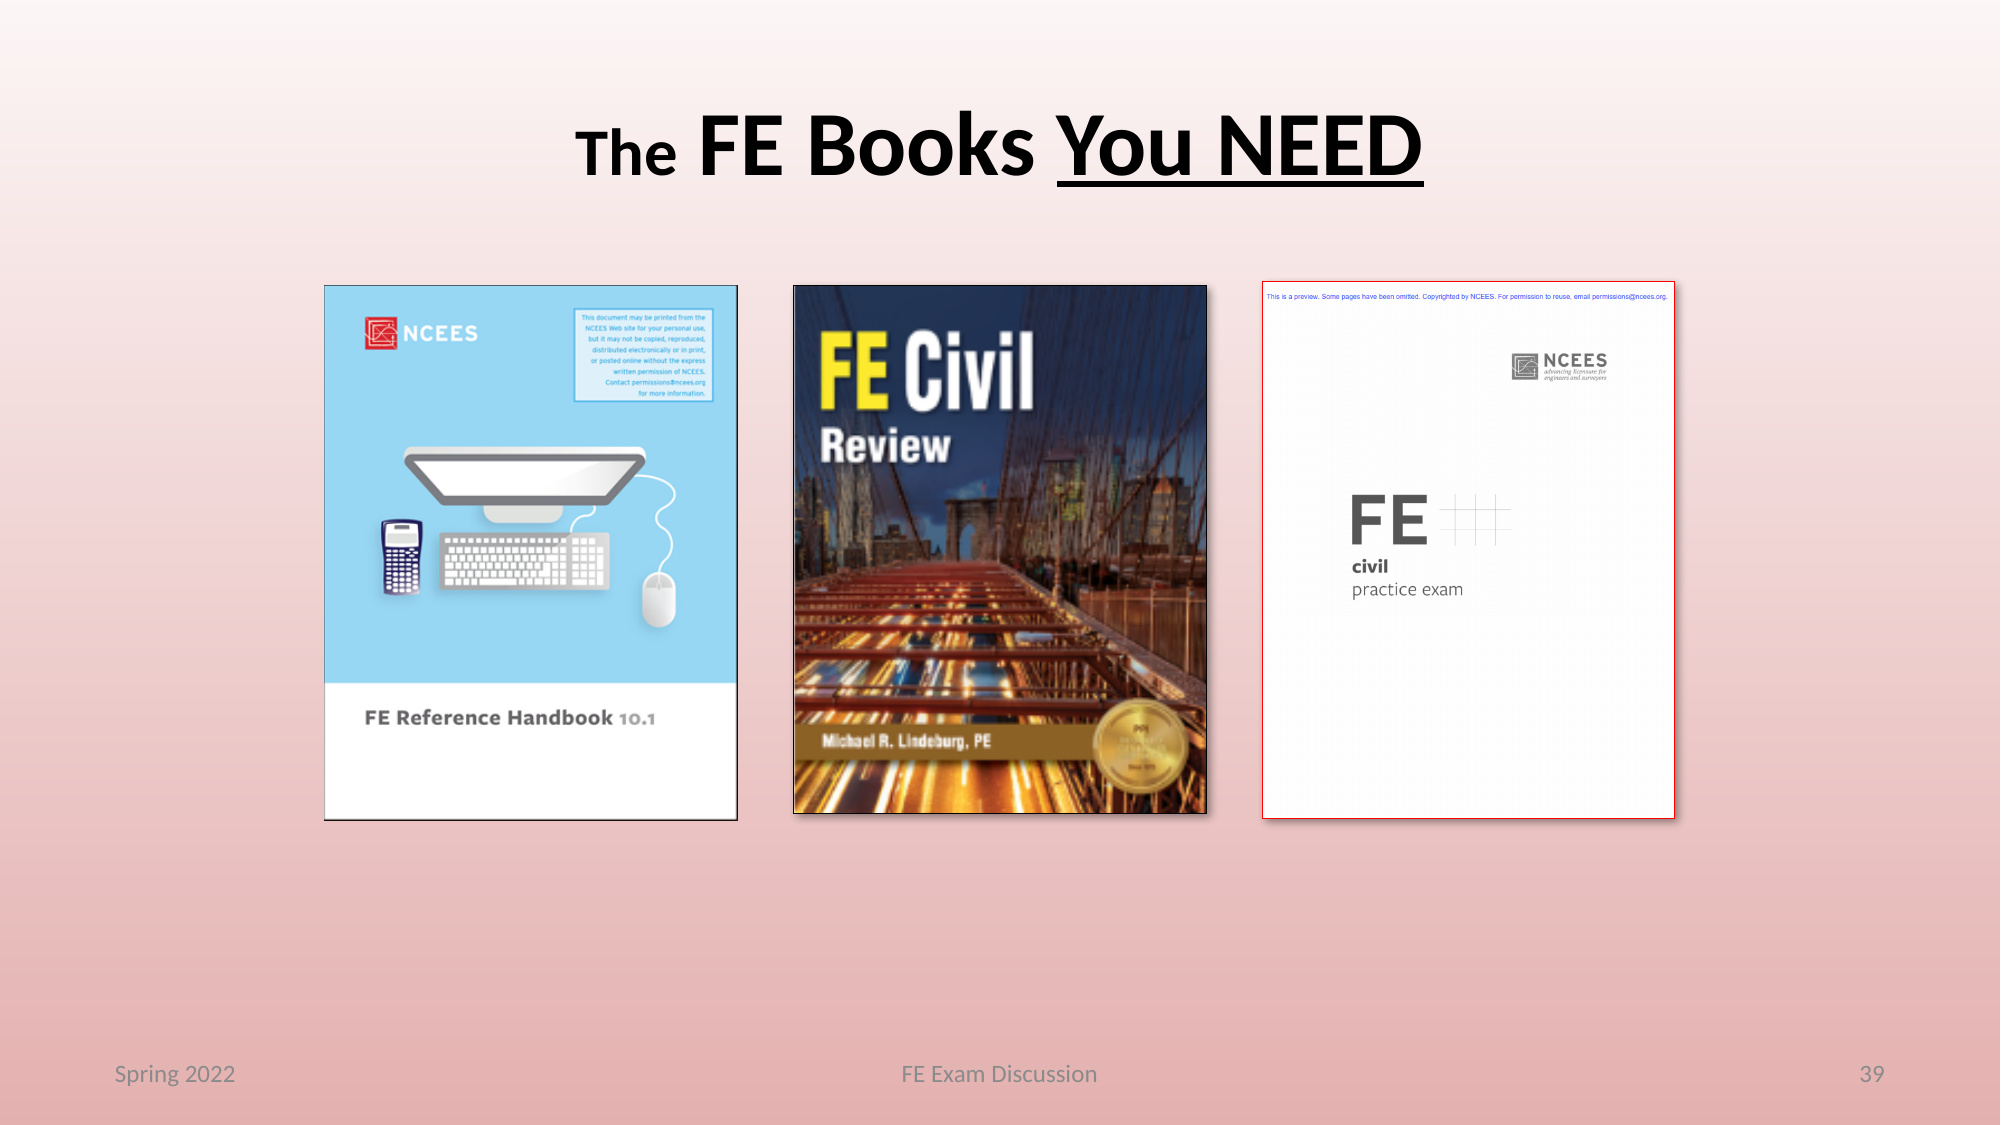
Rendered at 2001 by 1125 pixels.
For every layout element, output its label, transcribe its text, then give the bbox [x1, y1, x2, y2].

picture [793, 285, 1207, 814]
picture [1262, 281, 1676, 819]
slide_number Spring 2022 [99, 1042, 567, 1103]
picture [324, 285, 738, 822]
slide_number 39 [1433, 1042, 1900, 1103]
title The FE Books You NEED [99, 45, 1900, 233]
footer FE Exam Discussion [683, 1042, 1317, 1103]
